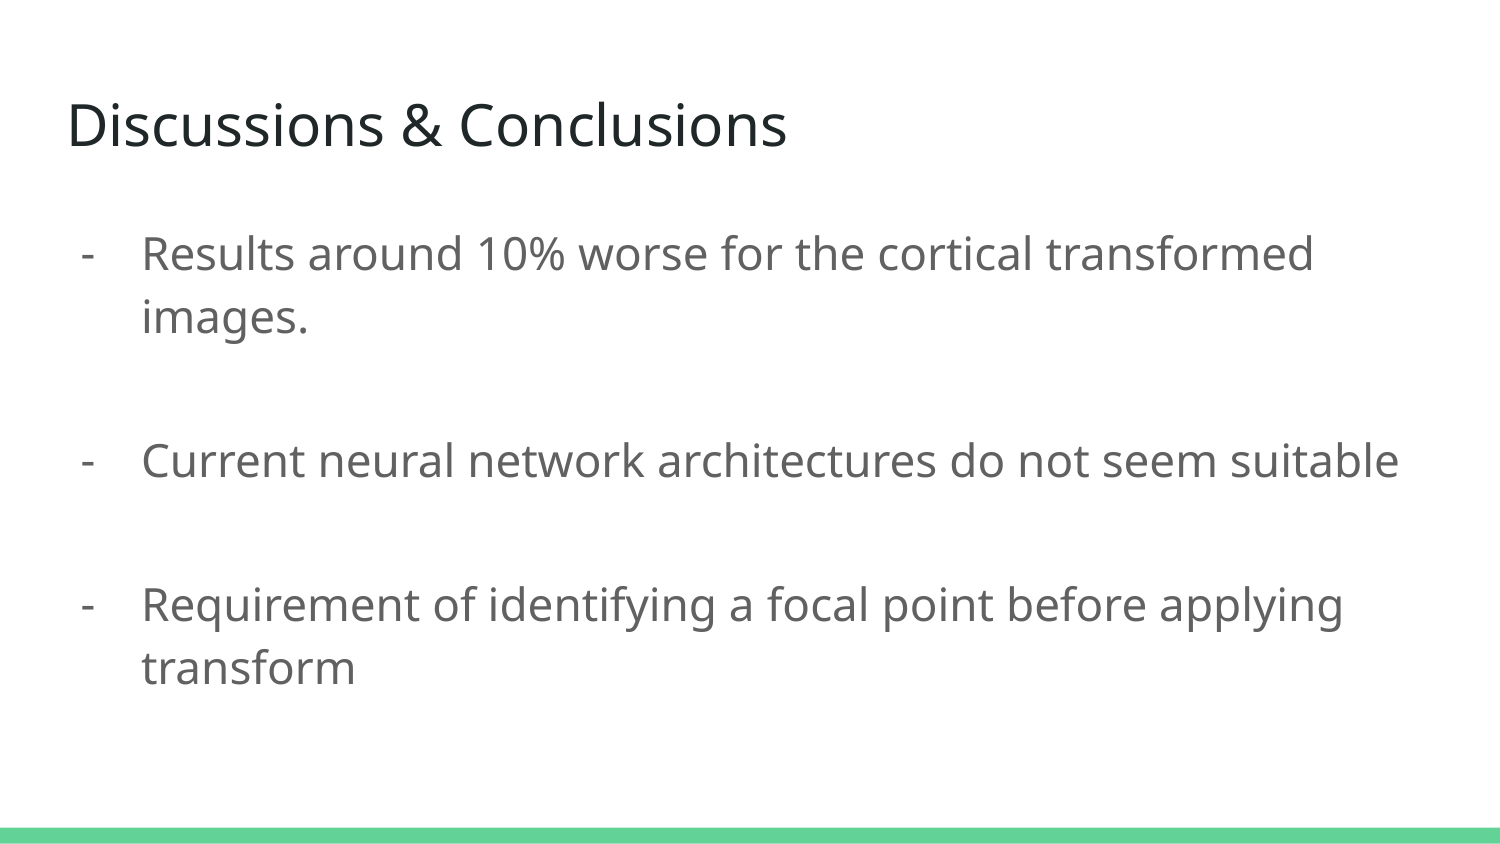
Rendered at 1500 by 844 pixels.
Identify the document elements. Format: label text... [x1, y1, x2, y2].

title Discussions & Conclusions [51, 72, 1449, 167]
list Results around 10% worse for the cortical transformed images. Current neural network architectures do not seem suitable Requirement of identifying a focal point before applying transform [51, 200, 1449, 762]
